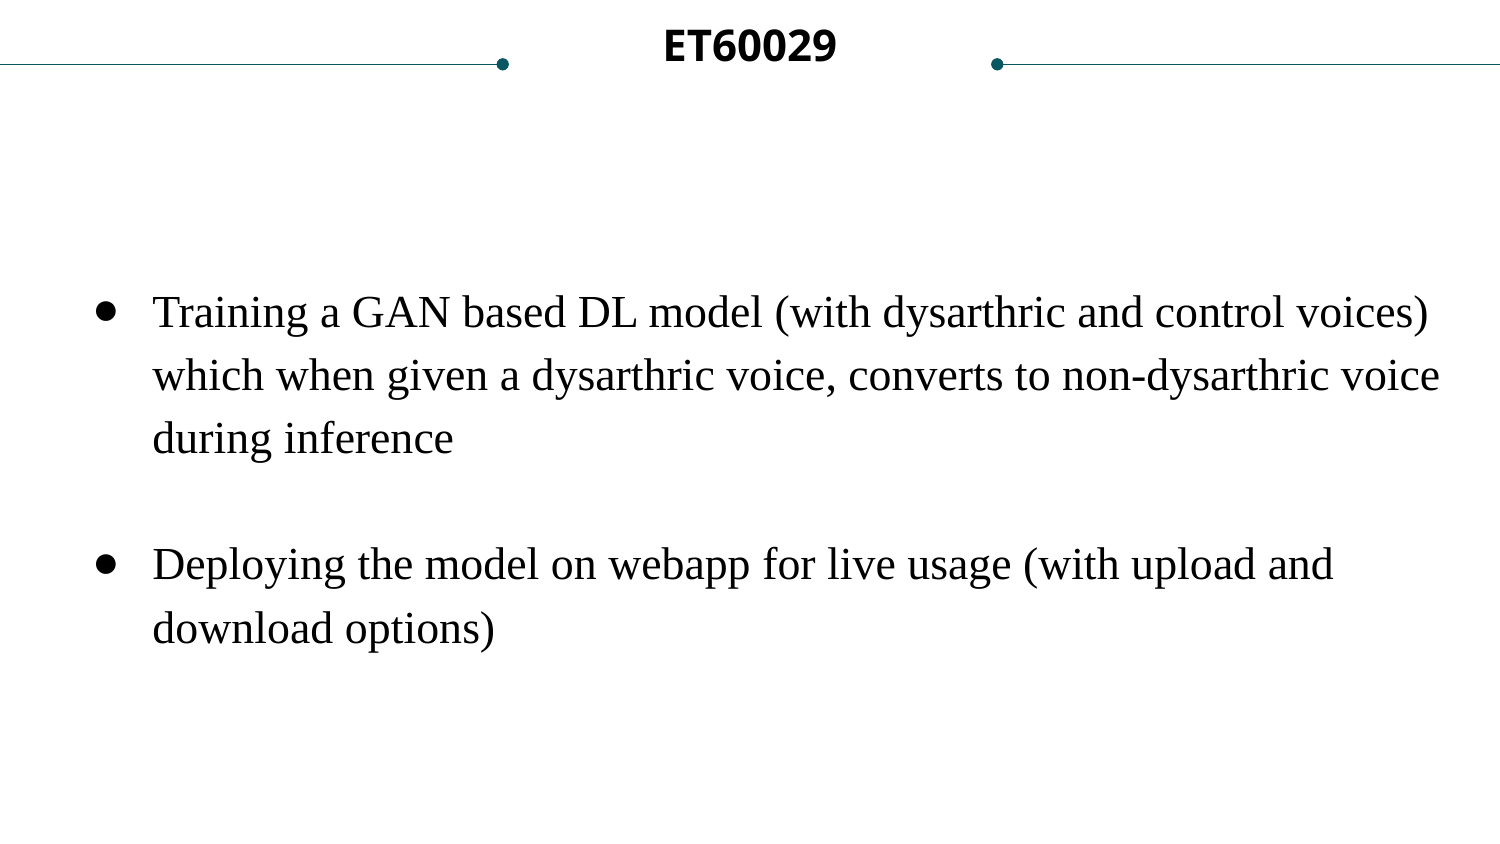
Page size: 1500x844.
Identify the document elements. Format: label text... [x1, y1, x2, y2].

text_box ET60029 [28, 23, 1472, 124]
text_box Training a GAN based DL model (with dysarthric and control voices) which when given a dysarthric voice, converts to non-dysarthric voice during inference Deploying the model on webapp for live usage (with upload and download options) [62, 258, 1472, 668]
